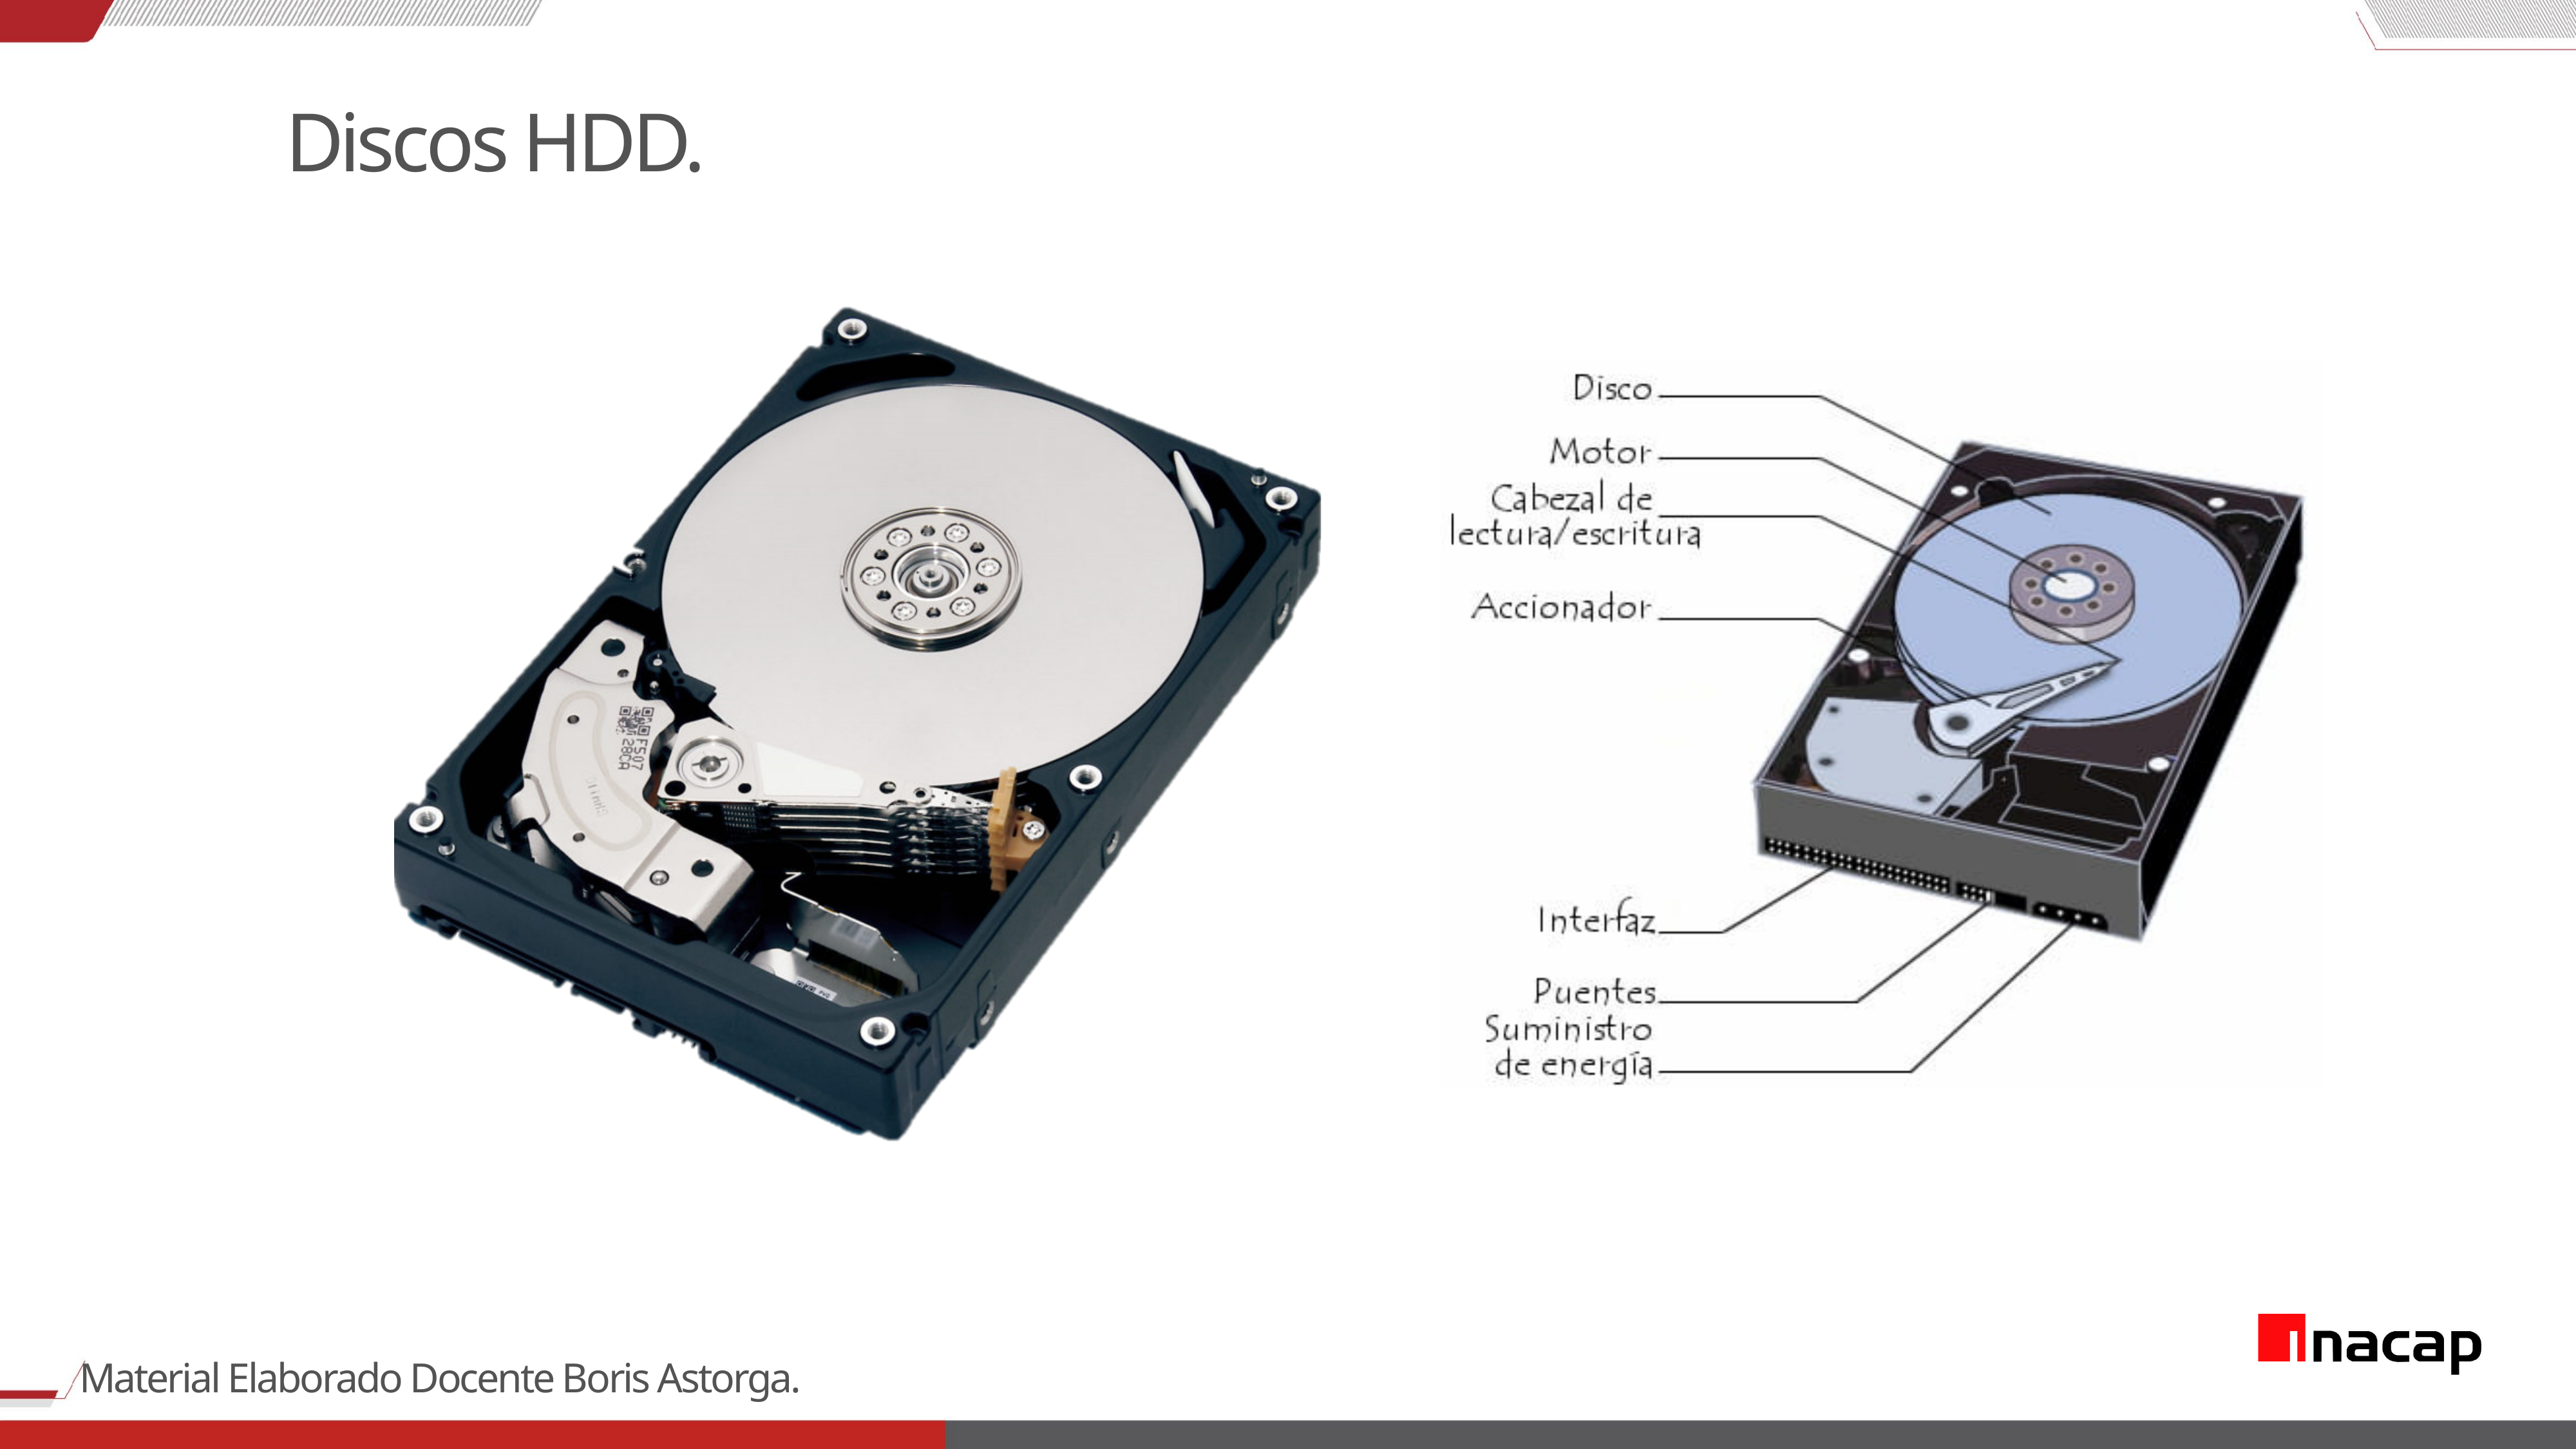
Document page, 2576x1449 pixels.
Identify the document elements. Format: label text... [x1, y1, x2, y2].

picture [0, 0, 2576, 55]
picture [1441, 359, 2322, 1090]
picture [2246, 1314, 2481, 1375]
picture [393, 303, 1321, 1146]
text_box Material Elaborado Docente Boris Astorga. [70, 1348, 1358, 1406]
text_box Discos HDD. [276, 86, 1028, 207]
picture [0, 1354, 2576, 1449]
